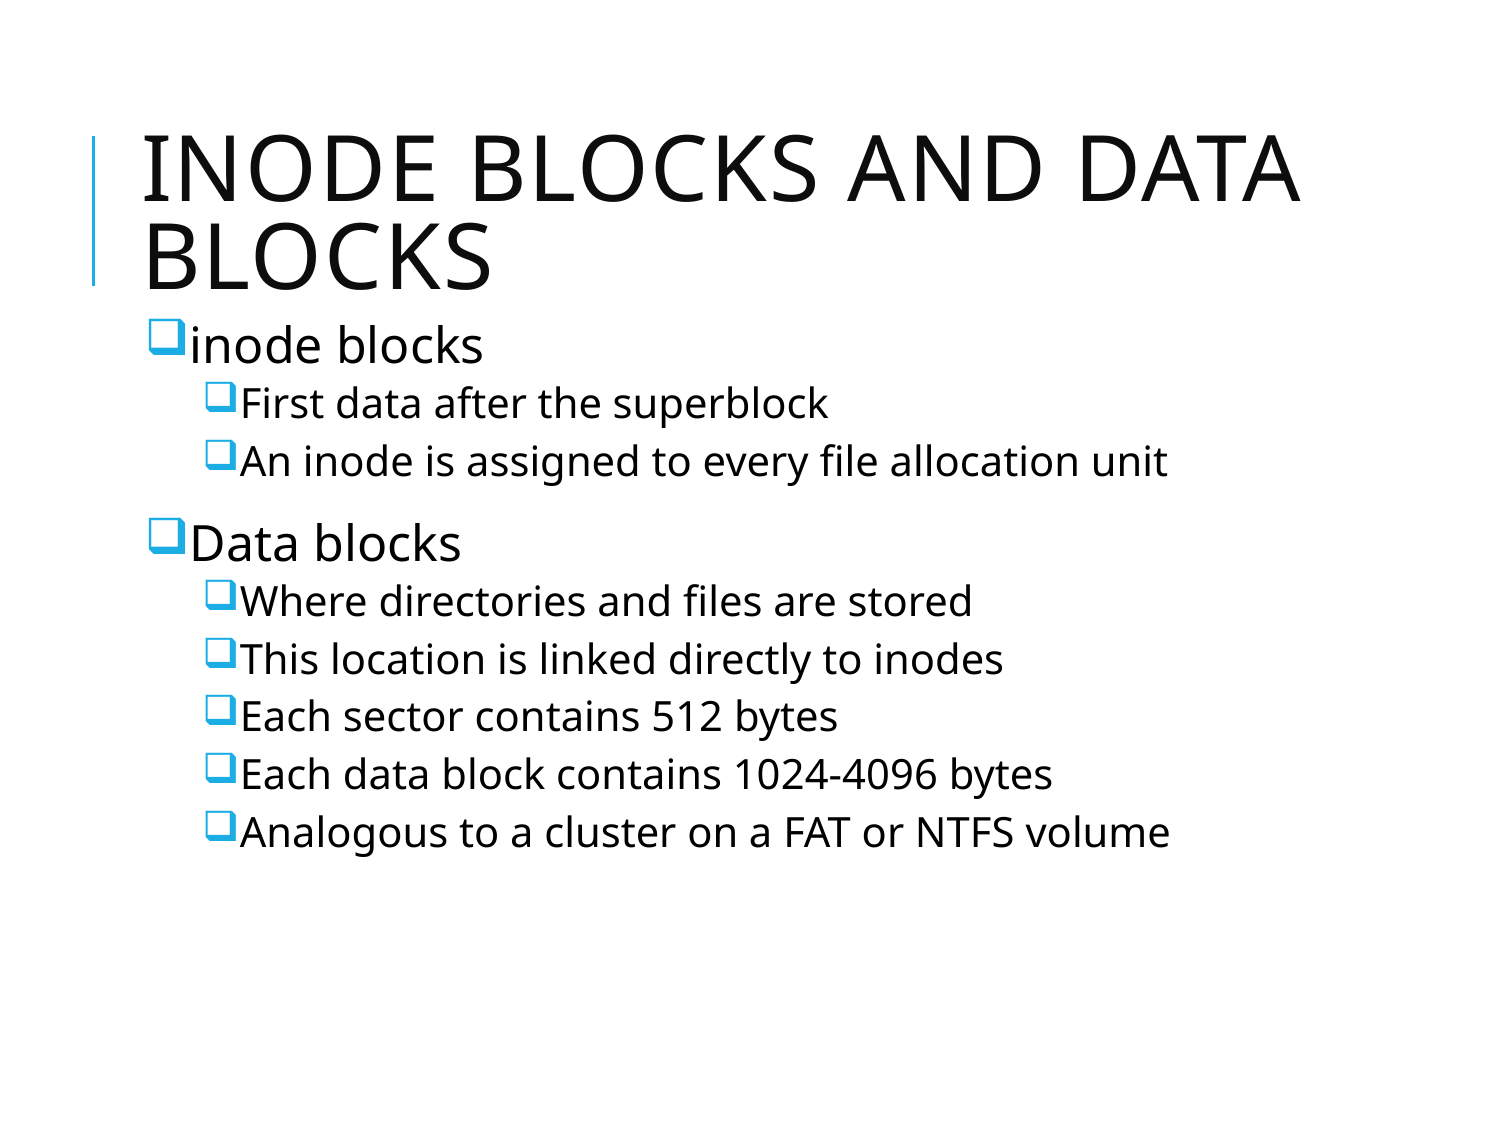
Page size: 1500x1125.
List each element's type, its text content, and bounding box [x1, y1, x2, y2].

list inode blocks First data after the superblock An inode is assigned to every file allocation unit Data blocks Where directories and files are stored This location is linked directly to inodes Each sector contains 512 bytes Each data block contains 1024-4096 bytes Analogous to a cluster on a FAT or NTFS volume [137, 312, 1263, 1013]
title inode Blocks and Data Blocks [126, 96, 1322, 342]
